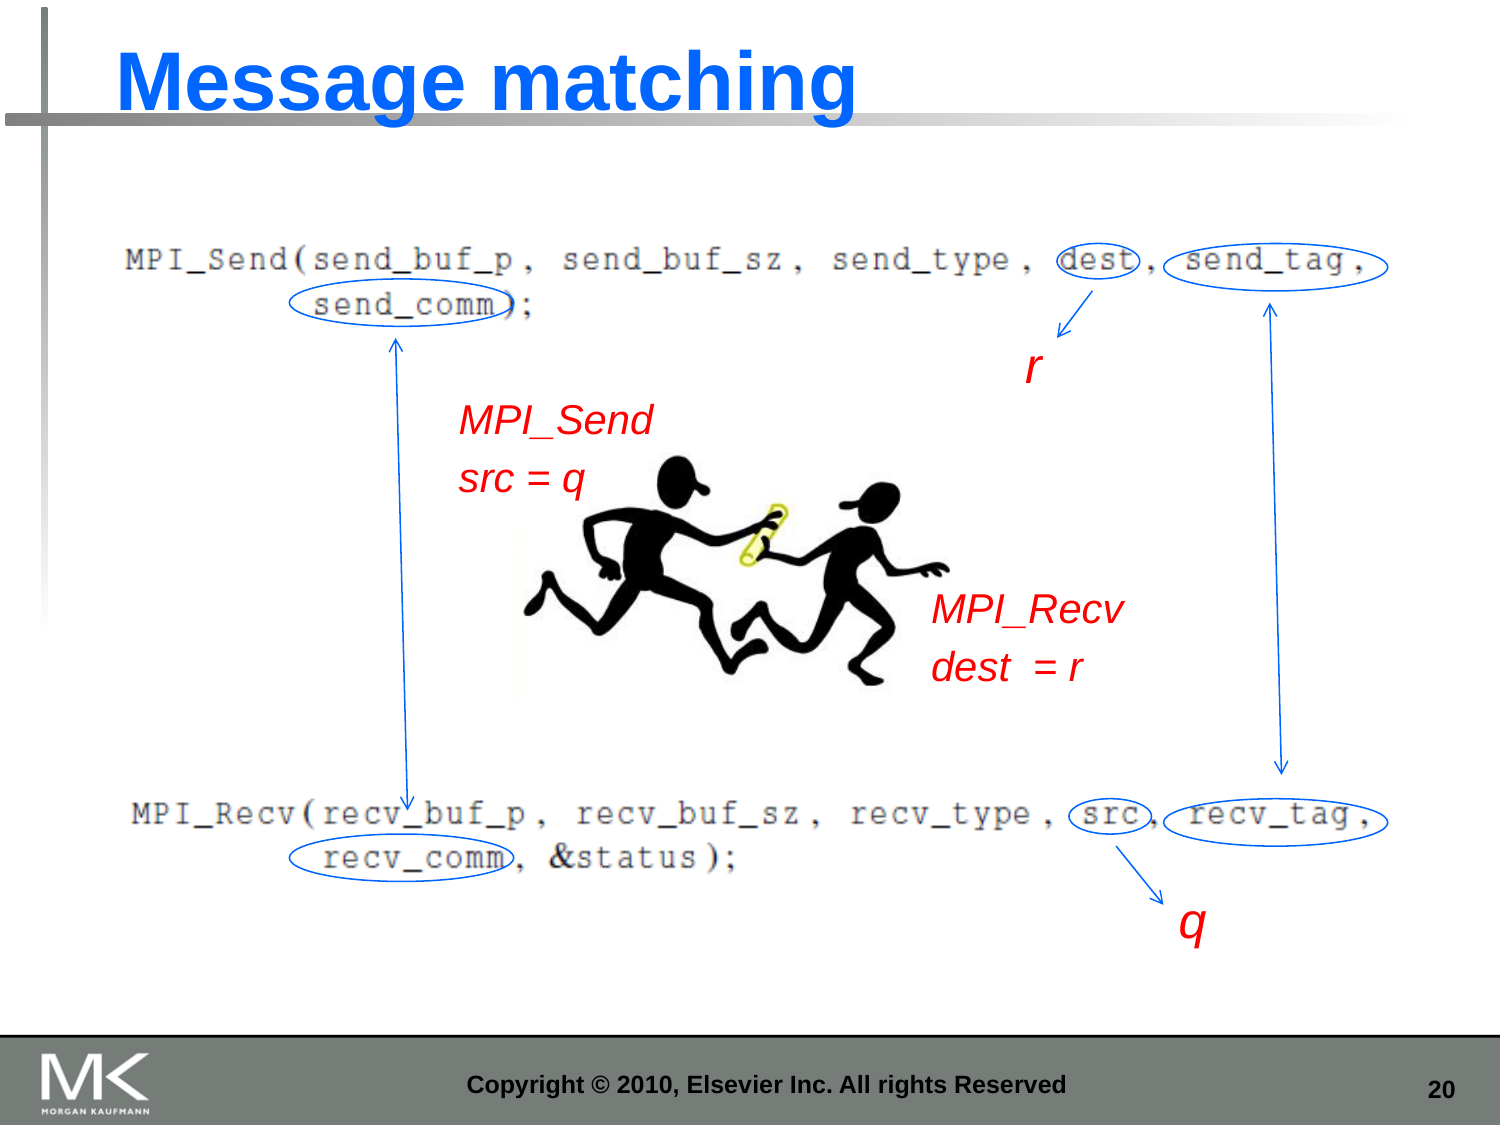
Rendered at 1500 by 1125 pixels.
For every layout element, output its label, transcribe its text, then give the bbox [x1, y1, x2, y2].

picture [513, 420, 963, 699]
text_box r [1010, 359, 1057, 401]
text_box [1039, 532, 1500, 545]
text_box q [1163, 892, 1222, 957]
footer Copyright © 2010, Elsevier Inc. All rights Reserved [170, 1046, 1365, 1106]
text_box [1050, 296, 1099, 333]
picture [99, 231, 1421, 351]
picture [29, 1046, 160, 1123]
text_box MPI_Send src = q [443, 385, 669, 509]
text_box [1110, 851, 1170, 900]
title Message matching [100, 18, 1460, 135]
text_box MPI_Recv dest = r [966, 574, 1139, 698]
picture [111, 774, 1389, 883]
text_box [164, 568, 508, 581]
